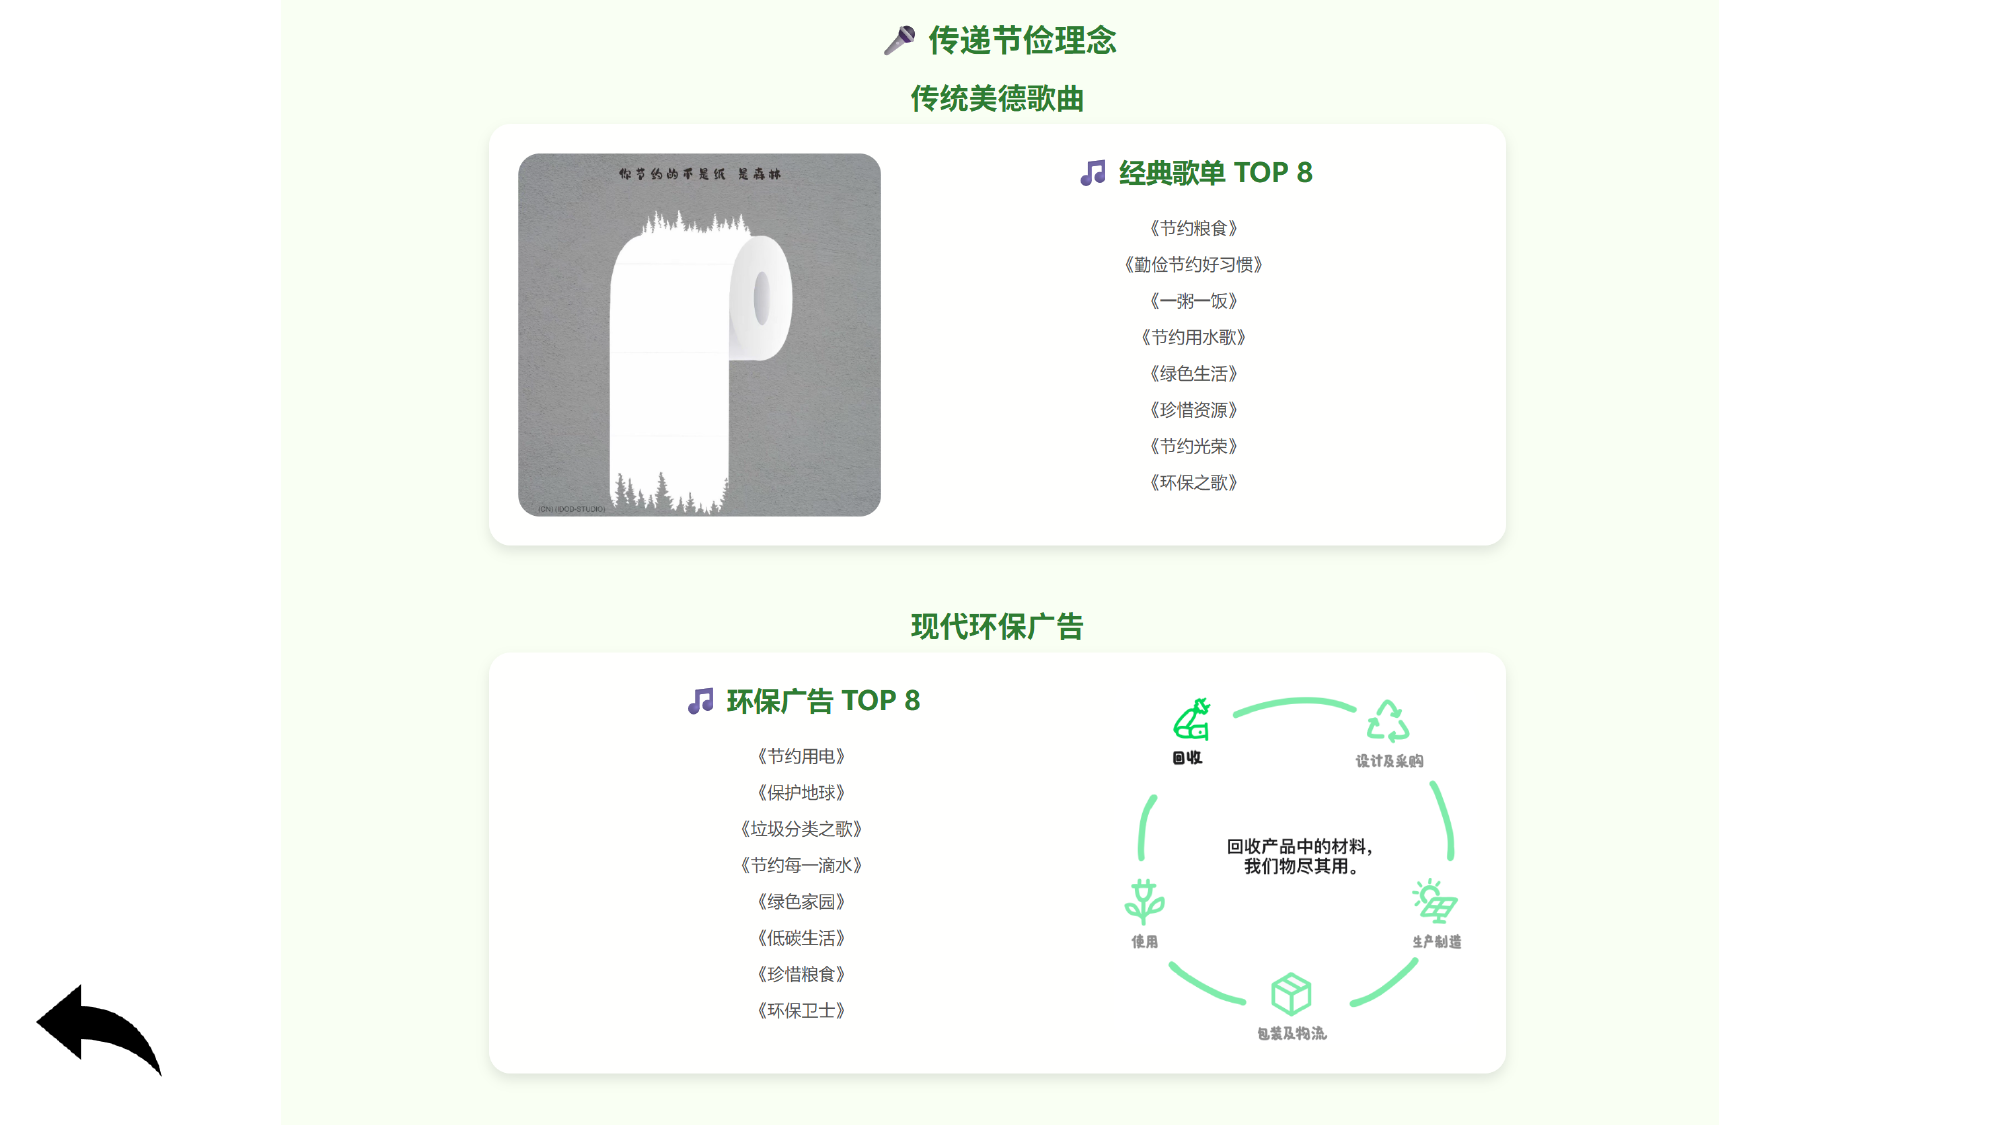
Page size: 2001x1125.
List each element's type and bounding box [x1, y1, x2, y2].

picture [281, 0, 1719, 1125]
picture [23, 954, 174, 1105]
